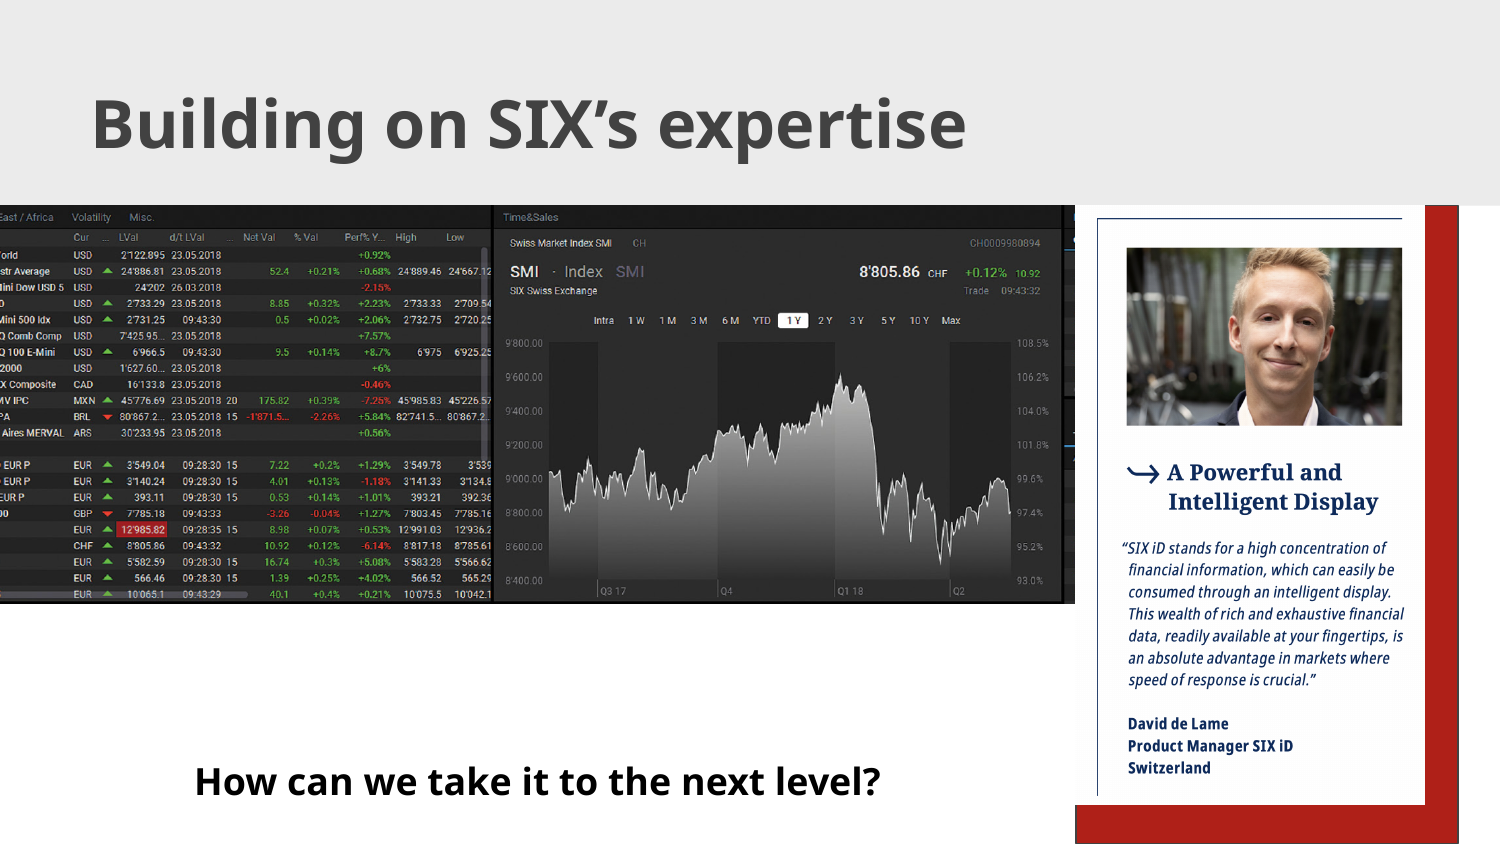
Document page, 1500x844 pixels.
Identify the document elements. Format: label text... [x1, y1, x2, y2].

picture [0, 205, 1452, 805]
text_box How can we take it to the next level? [179, 697, 962, 818]
text_box [1075, 205, 1458, 844]
text_box [0, 0, 1500, 206]
title Building on SIX’s expertise [75, 58, 1425, 185]
